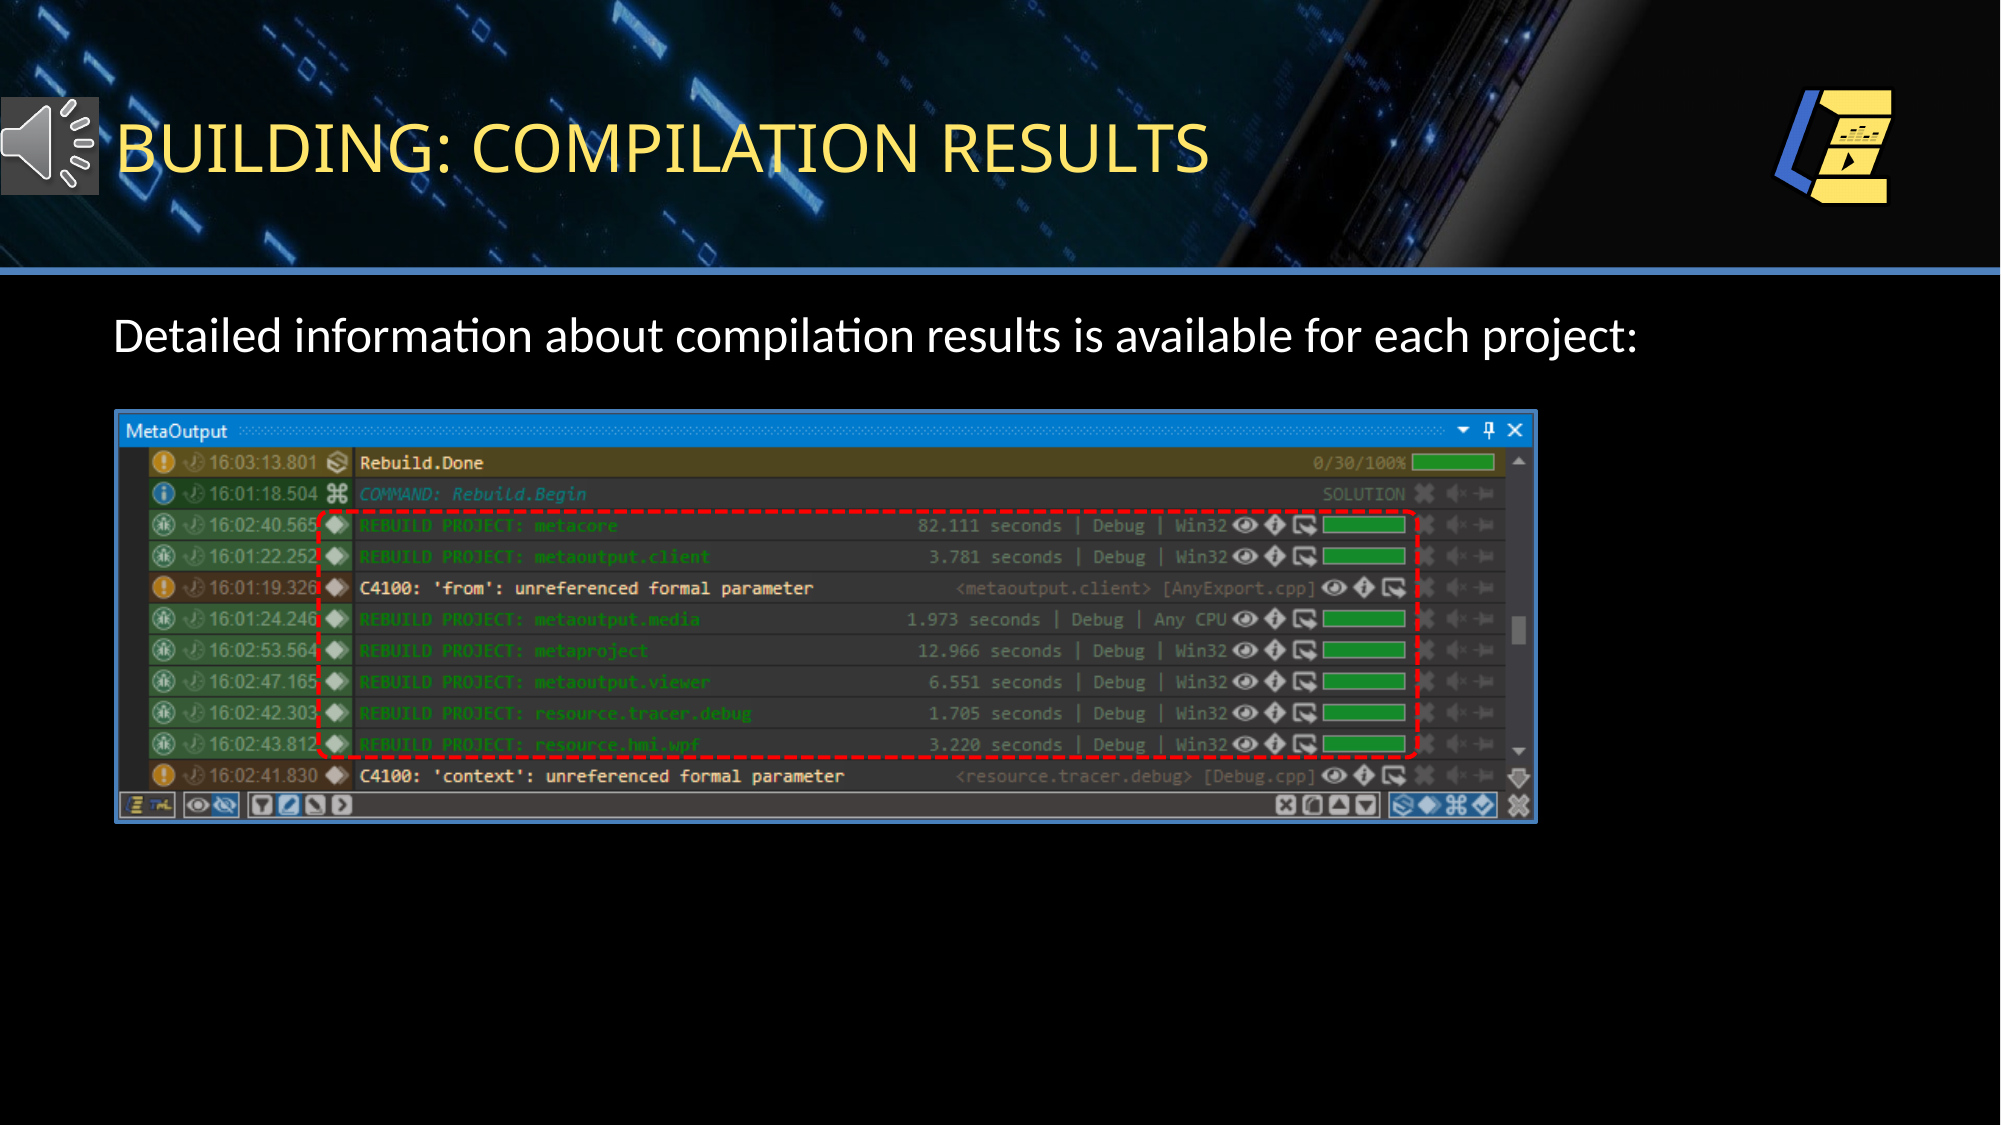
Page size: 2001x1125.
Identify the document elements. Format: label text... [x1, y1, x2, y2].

picture [0, 0, 2001, 1125]
title BUILDING: COMPILATION RESULTS [99, 62, 1904, 230]
list Detailed information about compilation results is available for each project: [98, 295, 1902, 1064]
